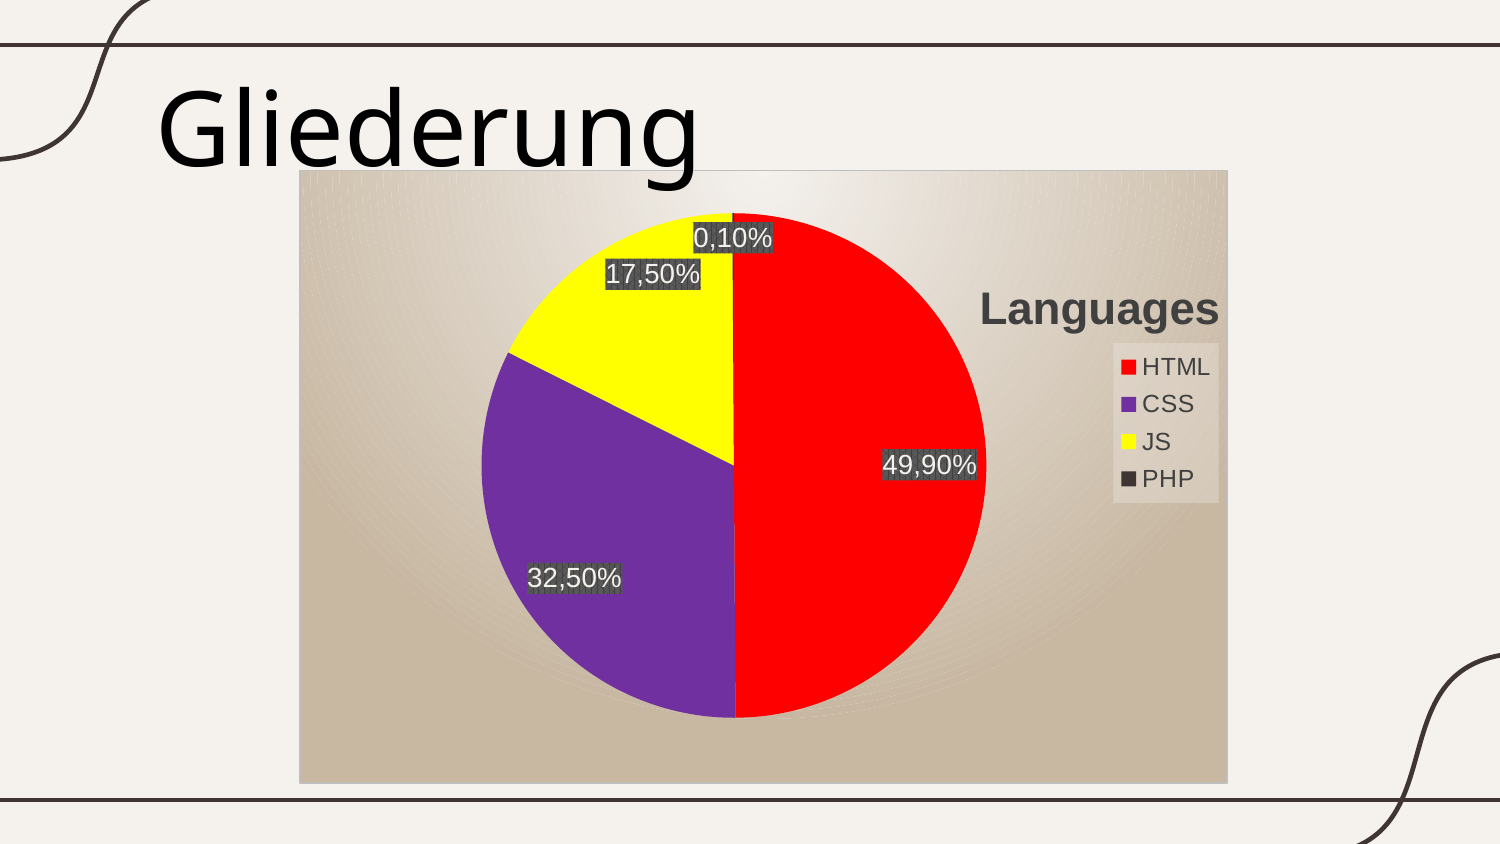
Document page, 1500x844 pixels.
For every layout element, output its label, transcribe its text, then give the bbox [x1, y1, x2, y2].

title Gliederung [140, 47, 750, 182]
chart [298, 169, 1229, 784]
